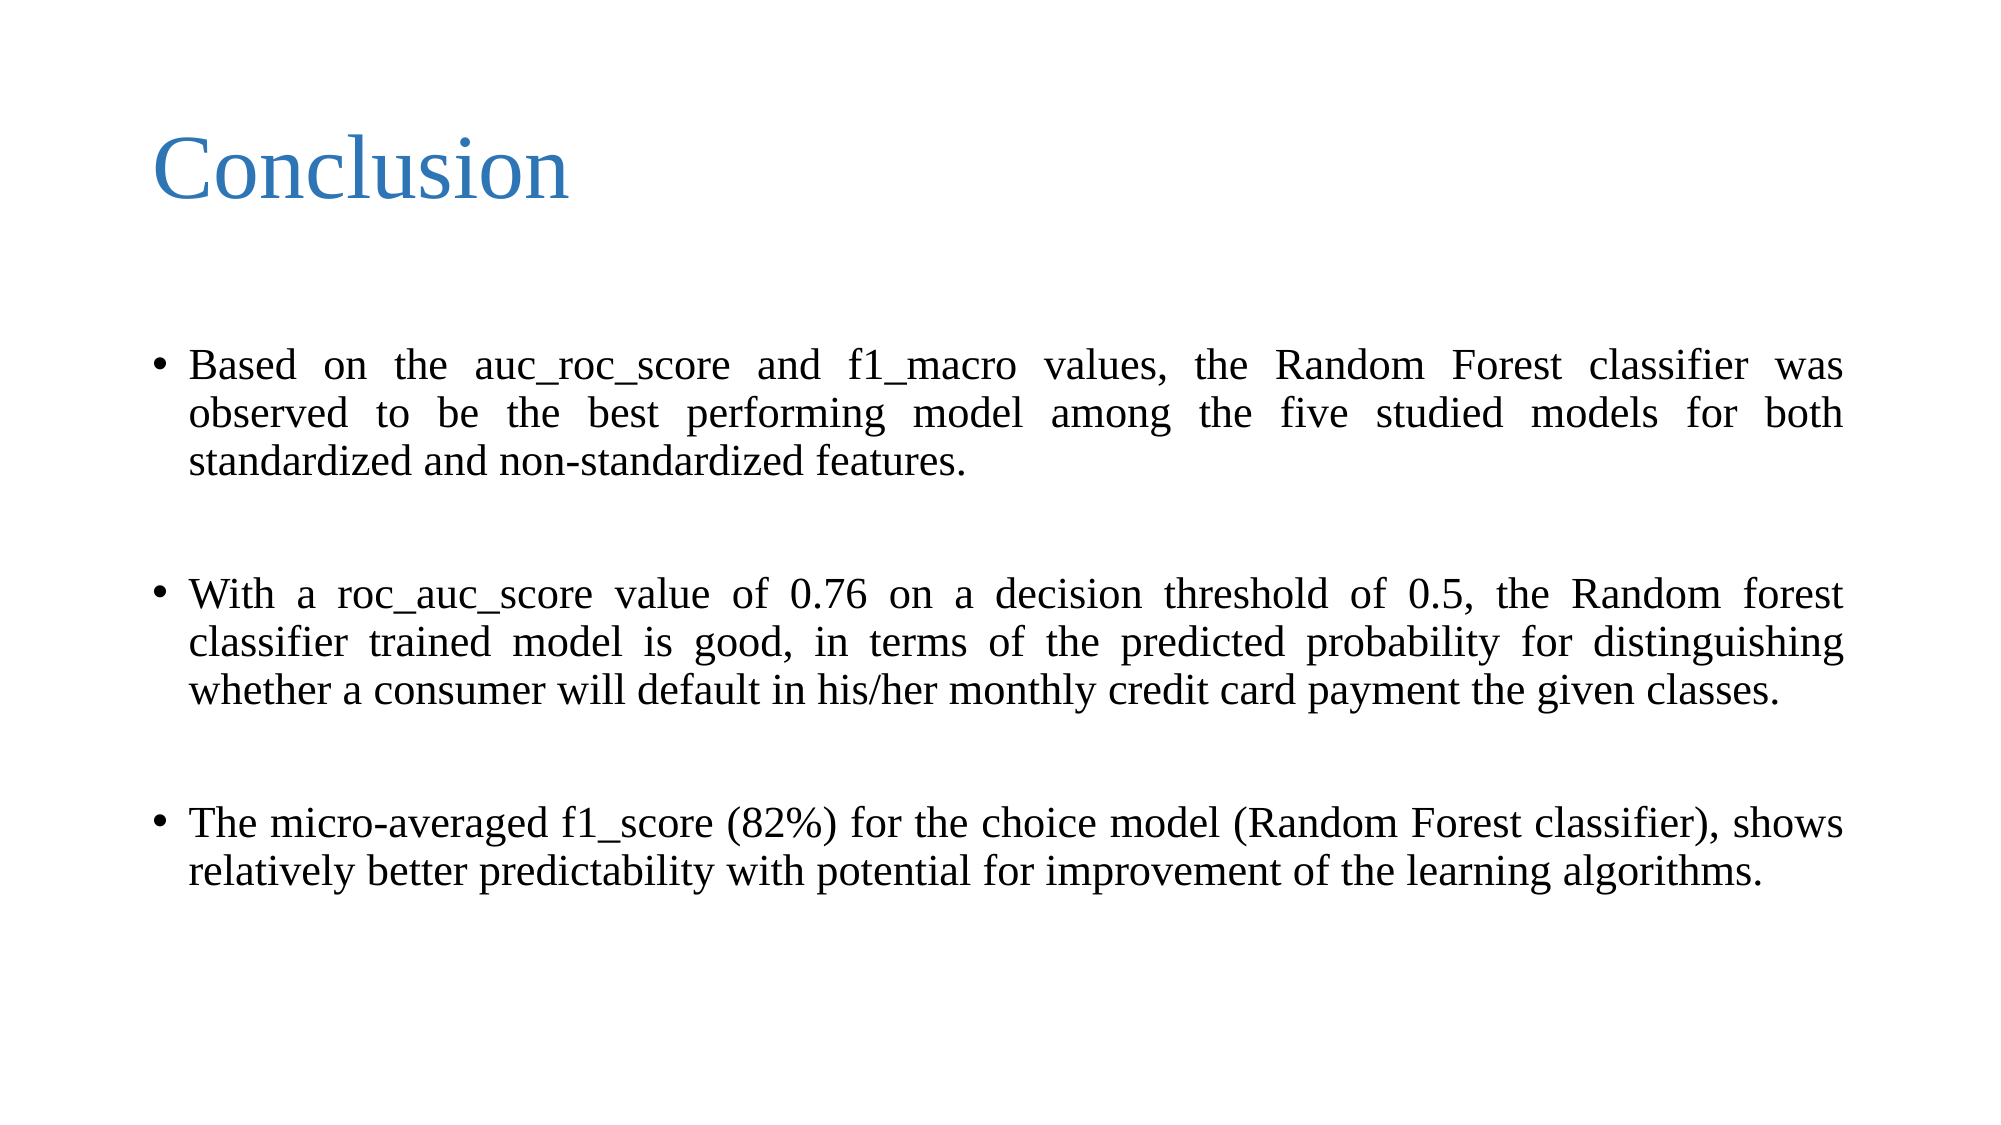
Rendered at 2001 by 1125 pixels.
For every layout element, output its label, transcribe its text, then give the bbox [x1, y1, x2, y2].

list Based on the auc_roc_score and f1_macro values, the Random Forest classifier was observed to be the best performing model among the five studied models for both standardized and non-standardized features. With a roc_auc_score value of 0.76 on a decision threshold of 0.5, the Random forest classifier trained model is good, in terms of the predicted probability for distinguishing whether a consumer will default in his/her monthly credit card payment the given classes. The micro-averaged f1_score (82%) for the choice model (Random Forest classifier), shows relatively better predictability with potential for improvement of the learning algorithms. [137, 262, 1863, 941]
title Conclusion [137, 59, 1863, 262]
